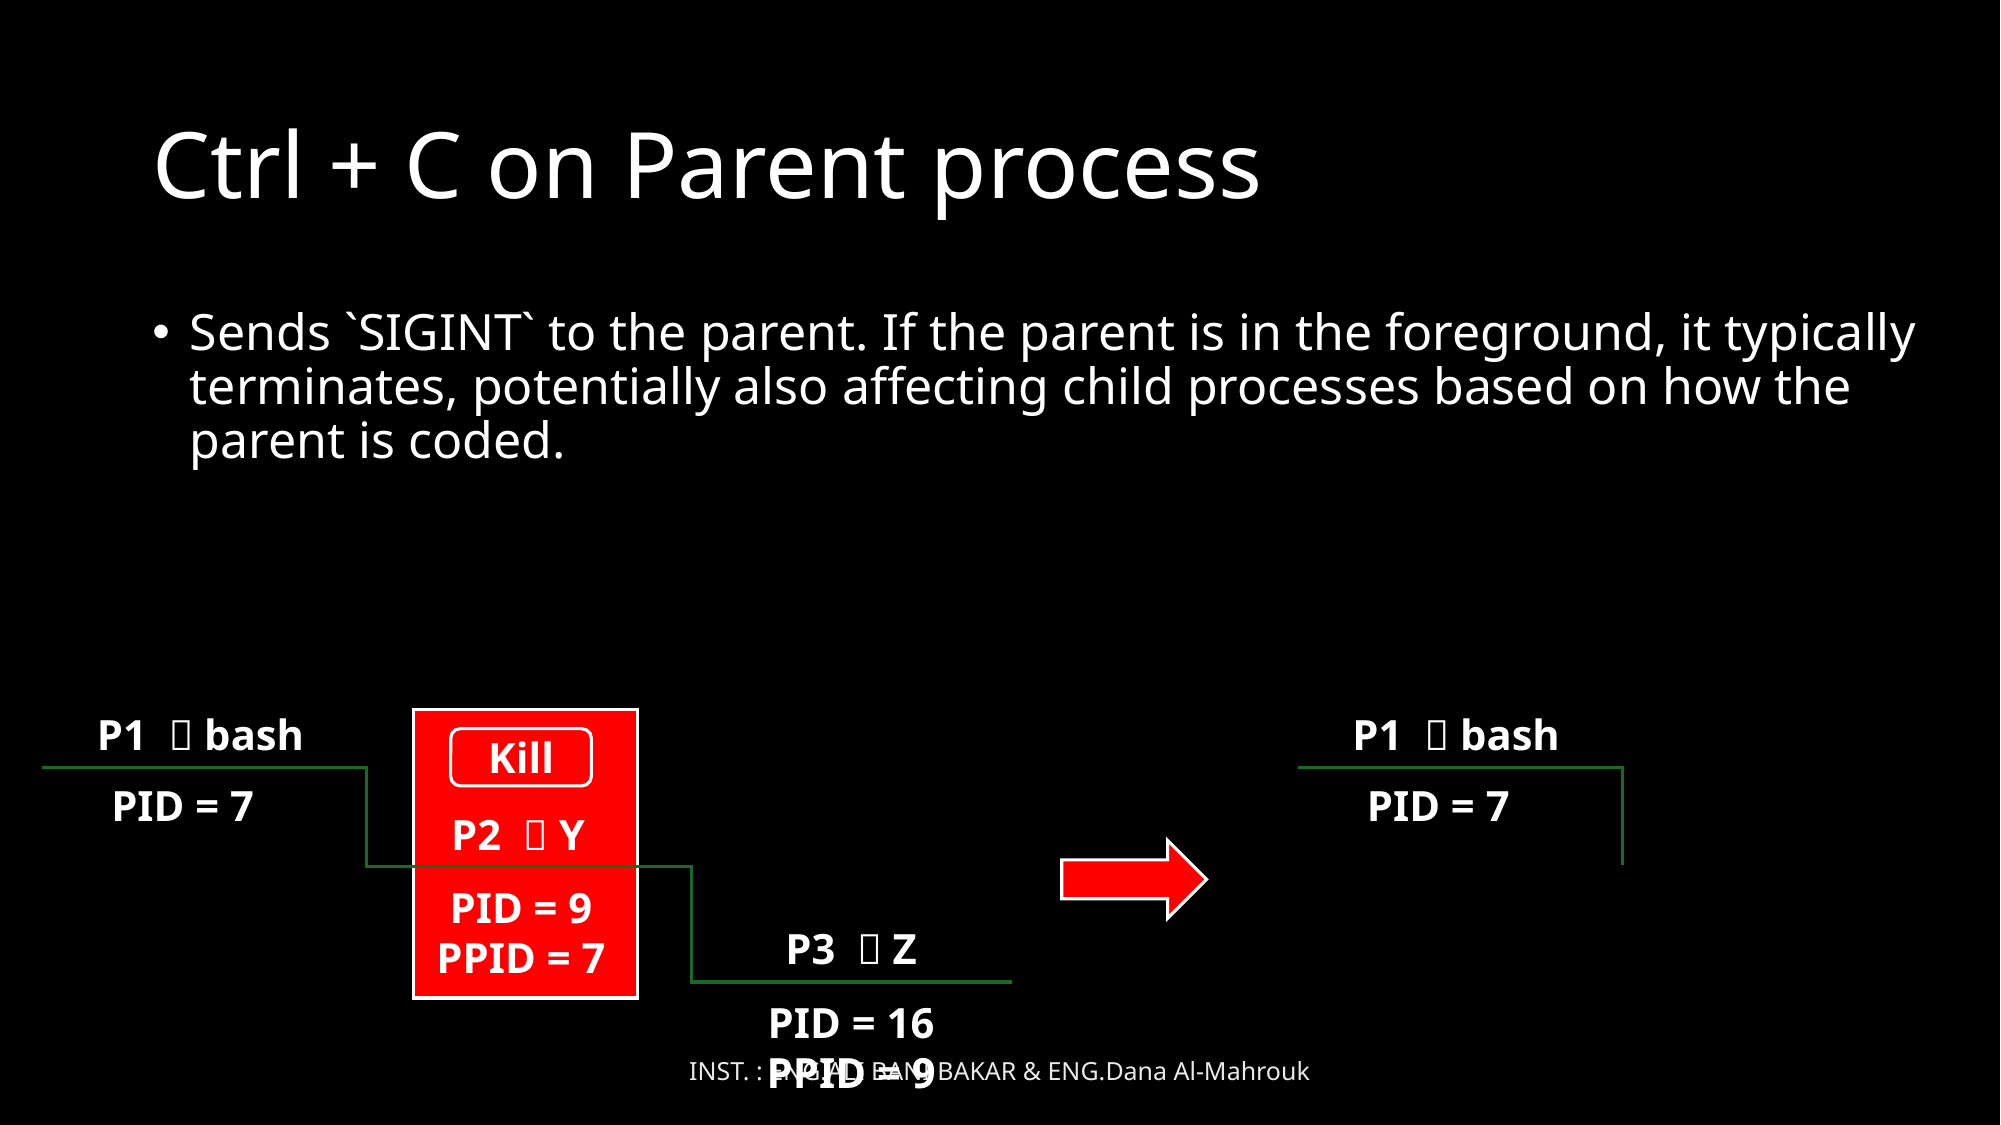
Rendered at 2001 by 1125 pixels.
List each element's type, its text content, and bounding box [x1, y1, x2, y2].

text_box [1060, 836, 1209, 923]
text_box PID = 9 PPID = 7 [421, 983, 621, 990]
text_box [412, 983, 639, 1000]
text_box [370, 866, 1013, 983]
footer INST. : ENG.ALI BANI BAKAR & ENG.Dana Al-Mahrouk [662, 1042, 1338, 1103]
text_box Kill [449, 727, 593, 766]
text_box P1  bash [82, 701, 320, 766]
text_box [1297, 766, 1948, 868]
text_box [412, 708, 639, 766]
text_box PID = 16 PPID = 9 [751, 989, 951, 1042]
title Ctrl + C on Parent process [137, 59, 1971, 278]
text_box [41, 766, 692, 868]
text_box P1  bash [1337, 701, 1575, 766]
list Sends `SIGINT` to the parent. If the parent is in the foreground, it typically terminates, potentially also affecting child processes based on how the parent is coded. [137, 299, 1971, 653]
